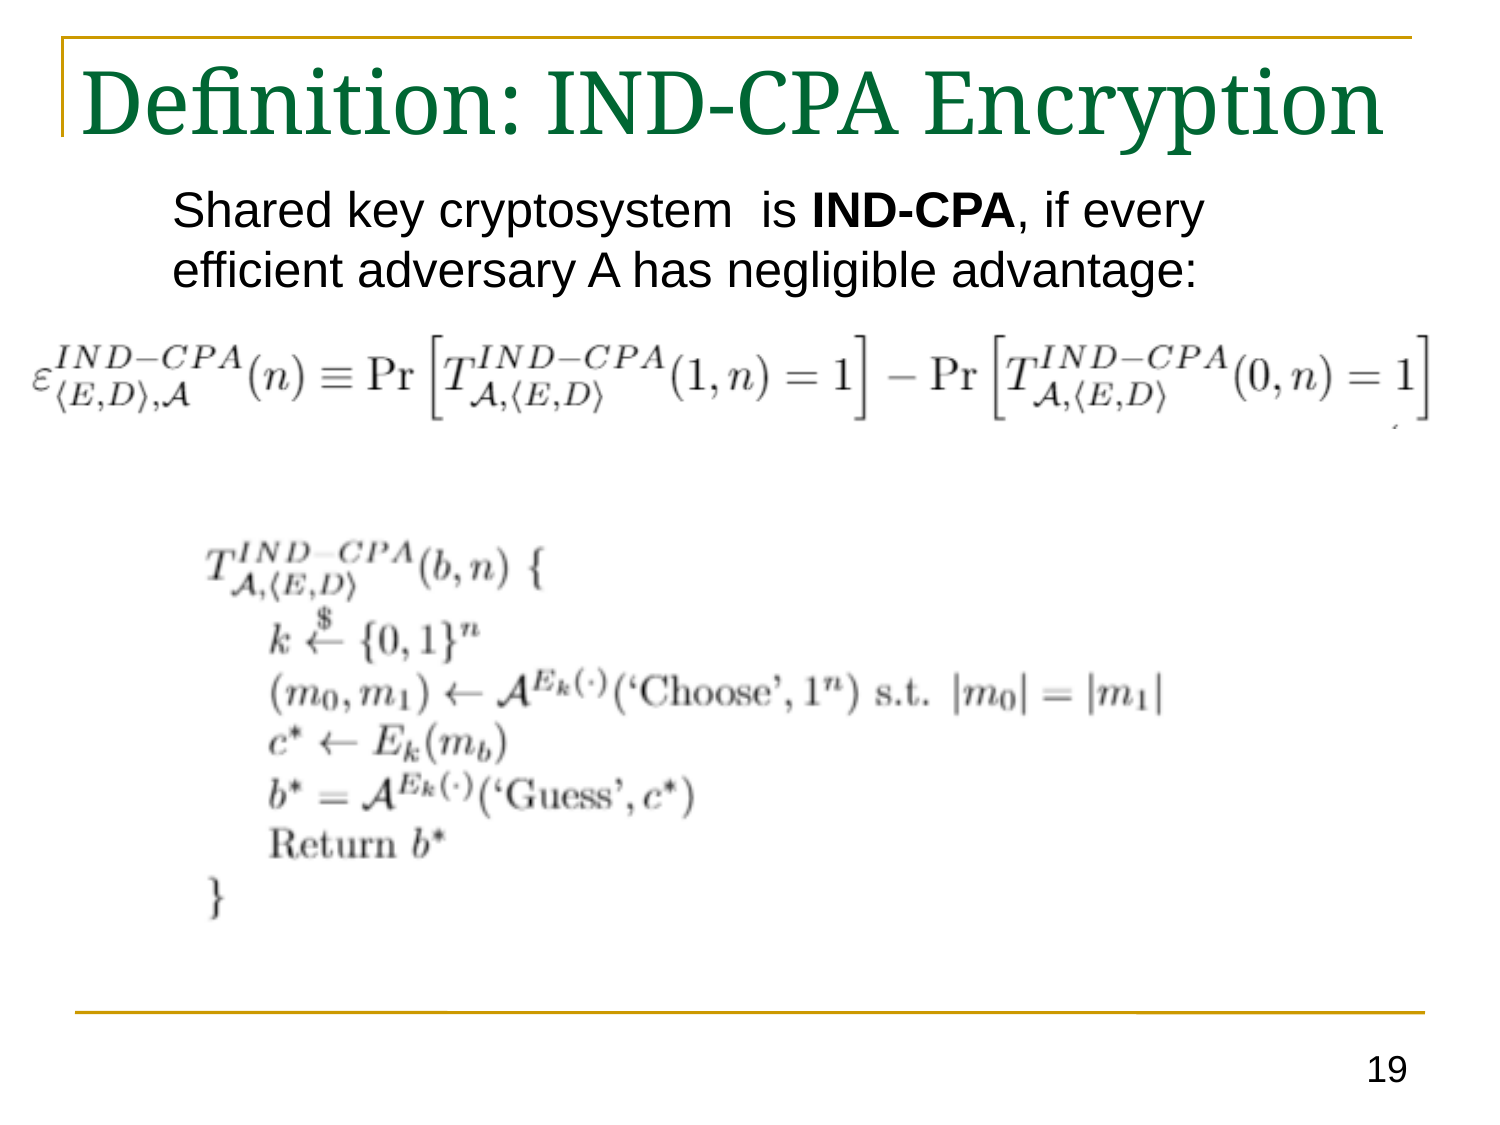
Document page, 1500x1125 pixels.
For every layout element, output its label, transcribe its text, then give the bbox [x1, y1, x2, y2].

picture [0, 321, 1435, 429]
title Definition: IND-CPA Encryption [65, 38, 1495, 167]
slide_number 19 [1351, 1023, 1424, 1098]
picture [174, 517, 1184, 935]
